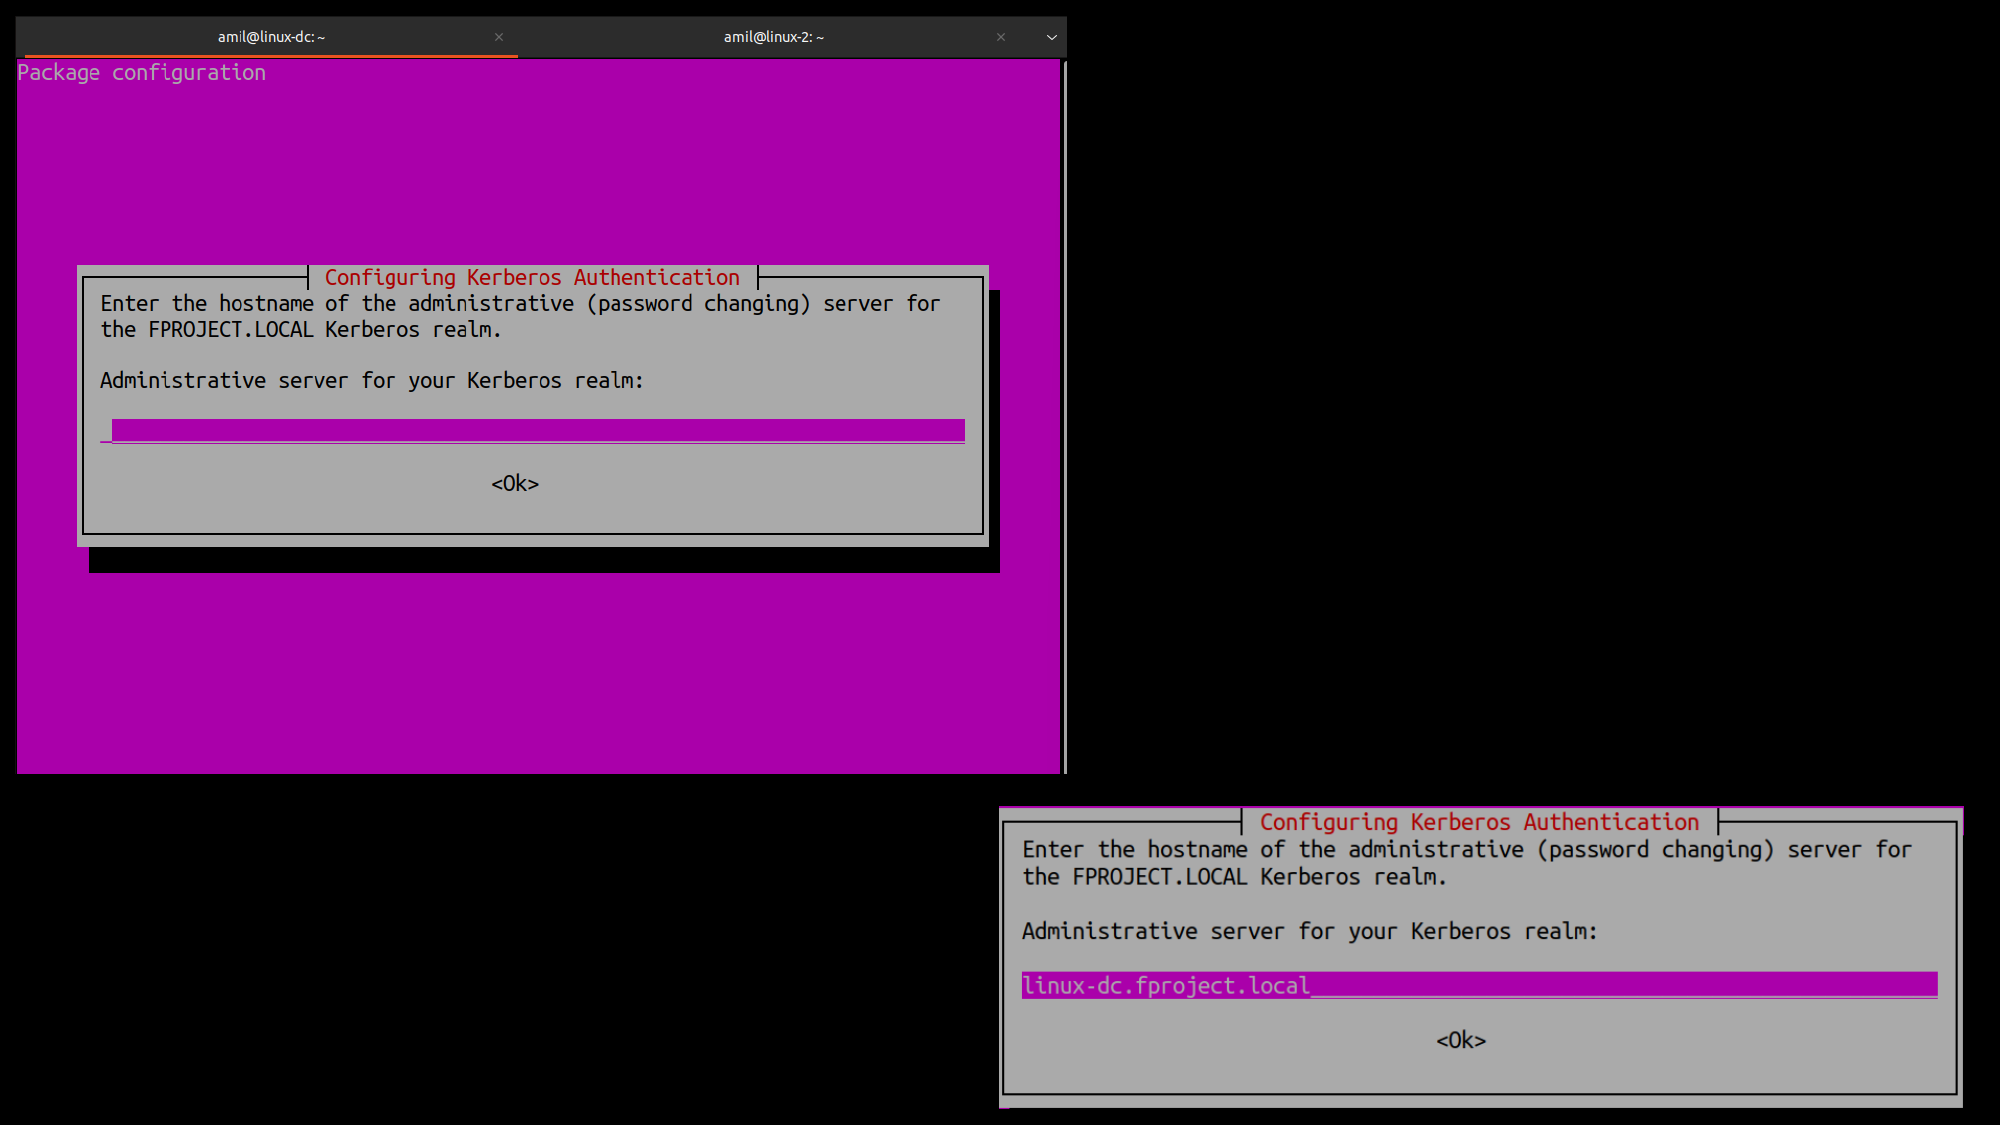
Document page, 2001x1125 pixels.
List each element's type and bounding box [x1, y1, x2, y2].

picture [15, 16, 1068, 774]
picture [999, 806, 1964, 1109]
